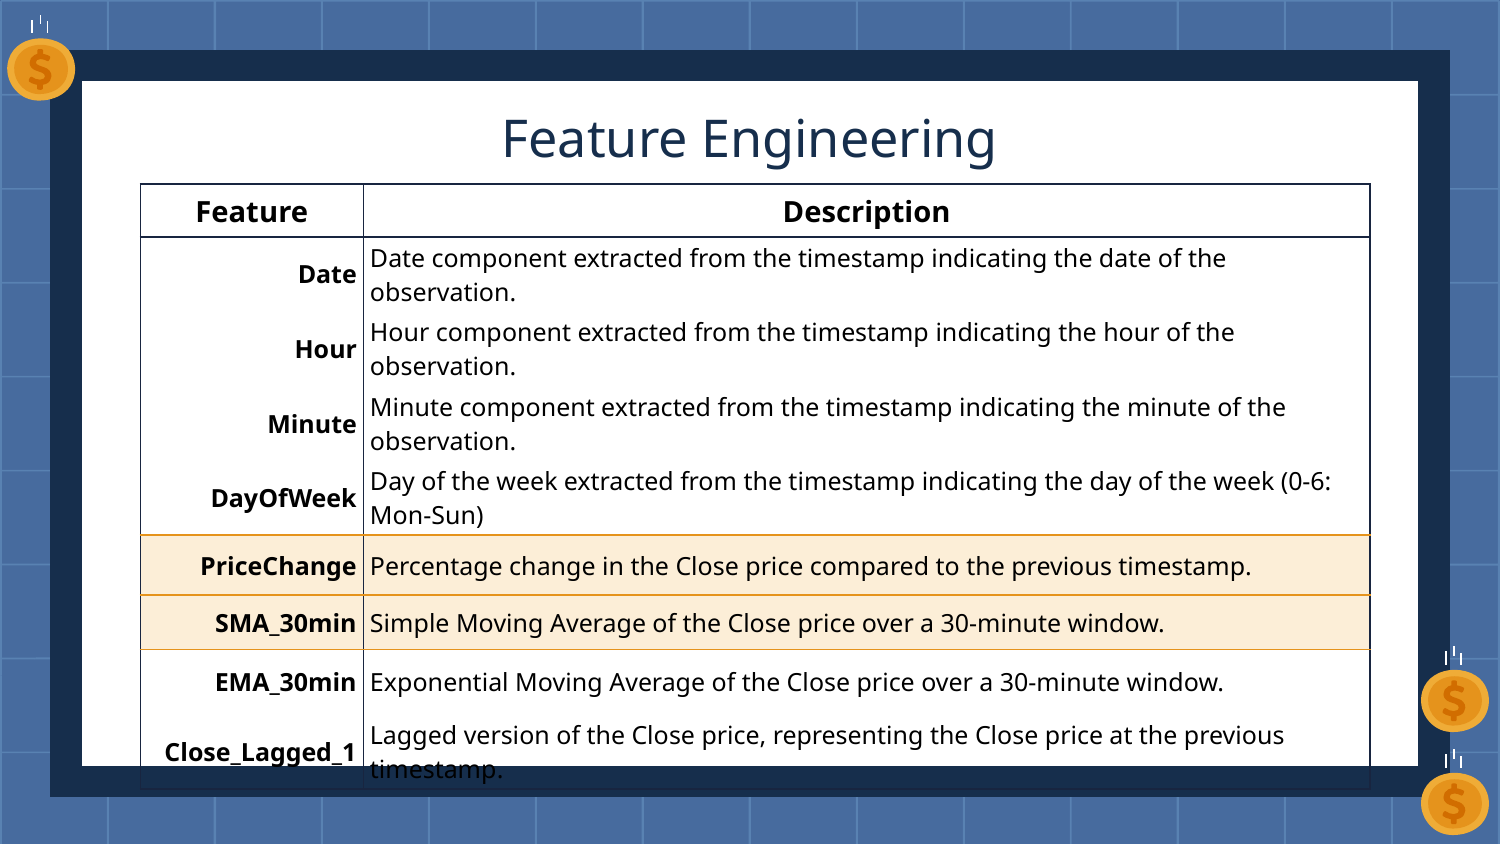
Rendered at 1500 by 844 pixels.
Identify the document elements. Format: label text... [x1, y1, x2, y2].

table_cell DayOfWeek [141, 461, 363, 534]
table_cell Hour [141, 312, 363, 386]
table_cell EMA_30min [141, 650, 363, 715]
table_cell SMA_30min [141, 596, 363, 649]
table_cell Minute [141, 386, 363, 461]
table_header Feature [141, 185, 363, 236]
table_cell Lagged version of the Close price, representing the Close price at the previous timestamp. [364, 715, 1369, 788]
table_cell Hour component extracted from the timestamp indicating the hour of the observation. [364, 312, 1369, 386]
table_cell Minute component extracted from the timestamp indicating the minute of the observation. [364, 386, 1369, 461]
table_cell Day of the week extracted from the timestamp indicating the day of the week (0-6: Mon-Sun) [364, 461, 1369, 534]
table_cell Percentage change in the Close price compared to the previous timestamp. [364, 536, 1369, 594]
table_cell PriceChange [141, 536, 363, 594]
table_cell Close_Lagged_1 [141, 715, 363, 788]
text_box Feature Engineering [118, 90, 1382, 185]
table_cell Simple Moving Average of the Close price over a 30-minute window. [364, 596, 1369, 649]
table_cell Exponential Moving Average of the Close price over a 30-minute window. [364, 650, 1369, 715]
table_cell Date [141, 238, 363, 312]
table_header Description [364, 185, 1369, 236]
table_cell Date component extracted from the timestamp indicating the date of the observation. [364, 238, 1369, 312]
